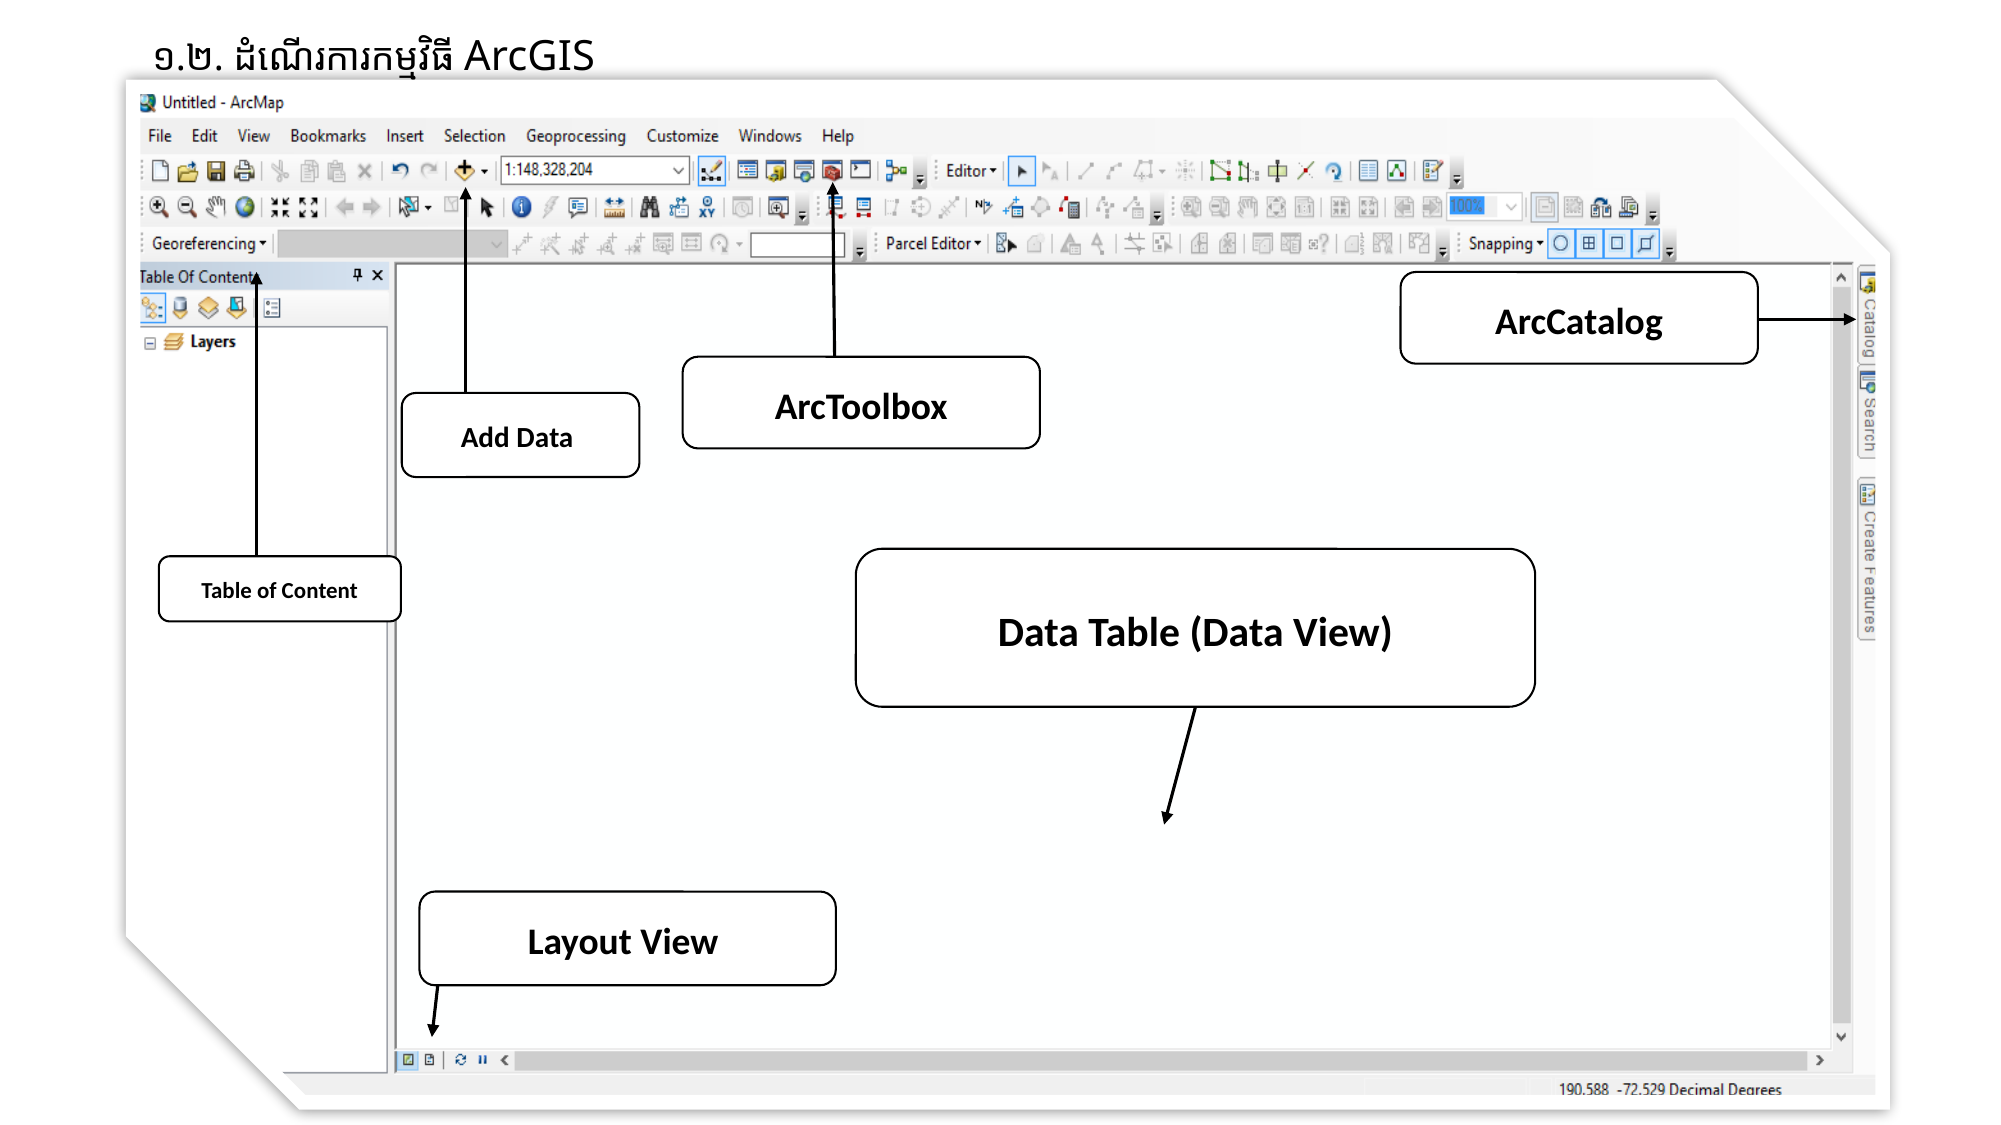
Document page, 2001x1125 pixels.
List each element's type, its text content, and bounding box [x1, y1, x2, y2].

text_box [133, 86, 1883, 1103]
text_box ១.២. ដំណើរការកម្មវិធី ArcGIS [137, 21, 611, 69]
